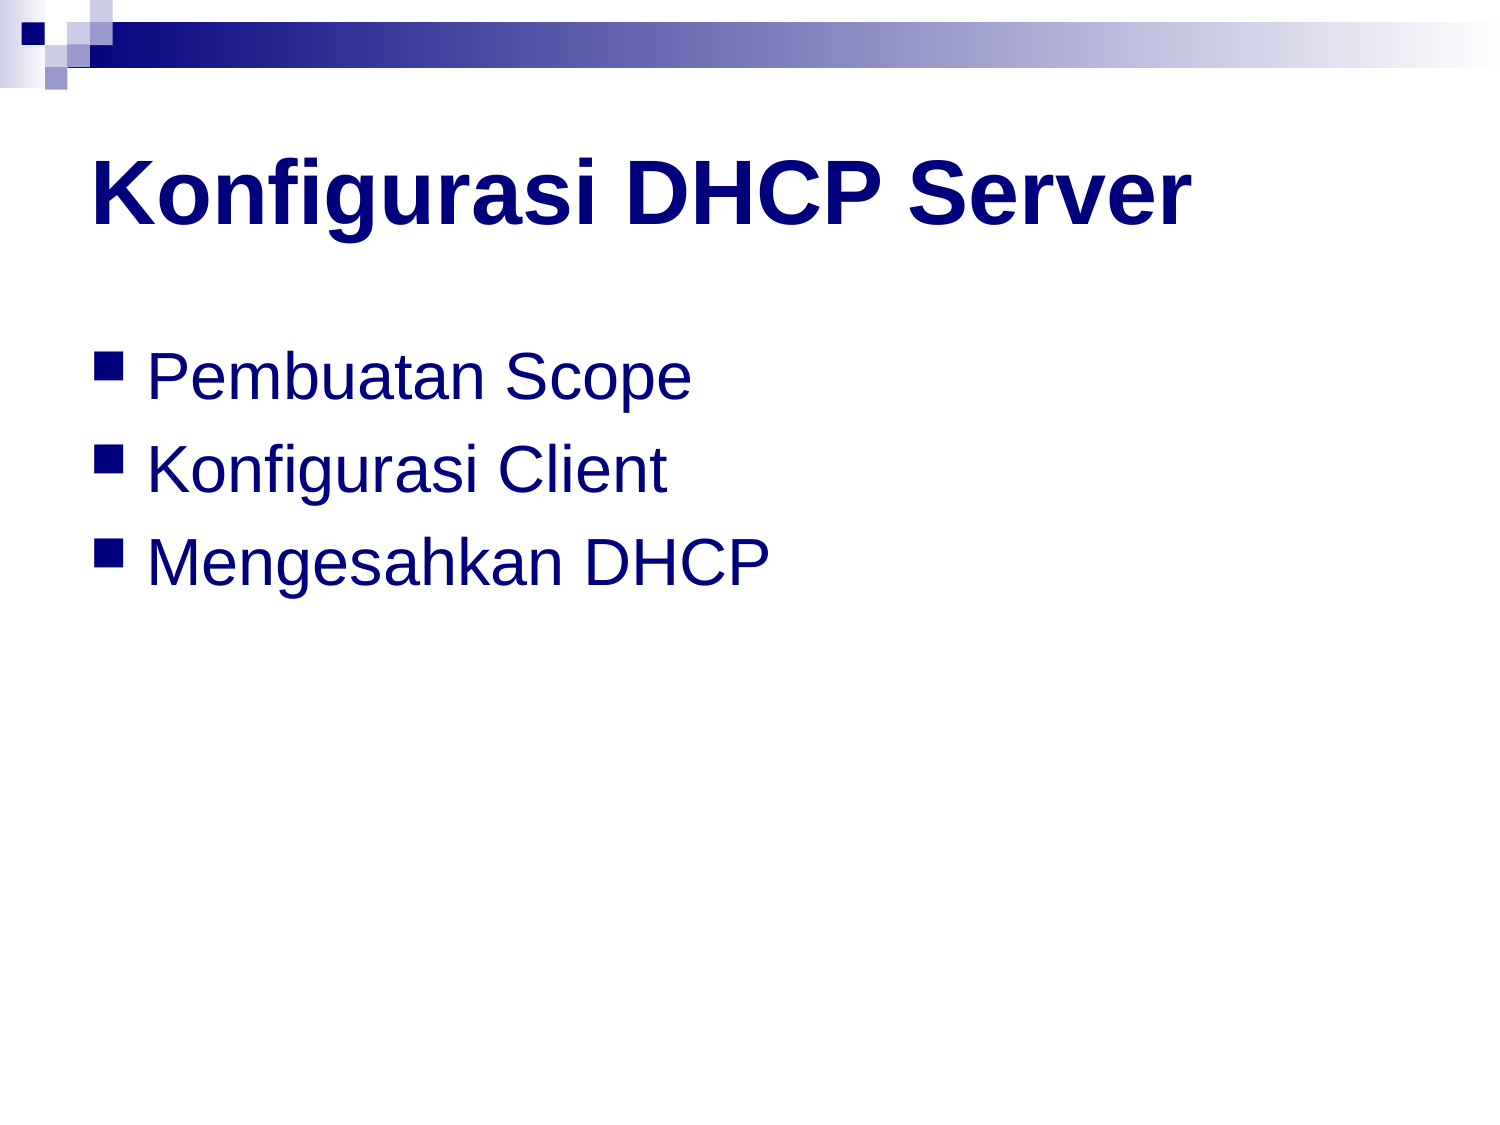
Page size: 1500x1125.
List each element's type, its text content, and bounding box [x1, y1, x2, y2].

title Konfigurasi DHCP Server [75, 75, 1425, 300]
list Pembuatan Scope Konfigurasi Client Mengesahkan DHCP [75, 324, 1425, 963]
